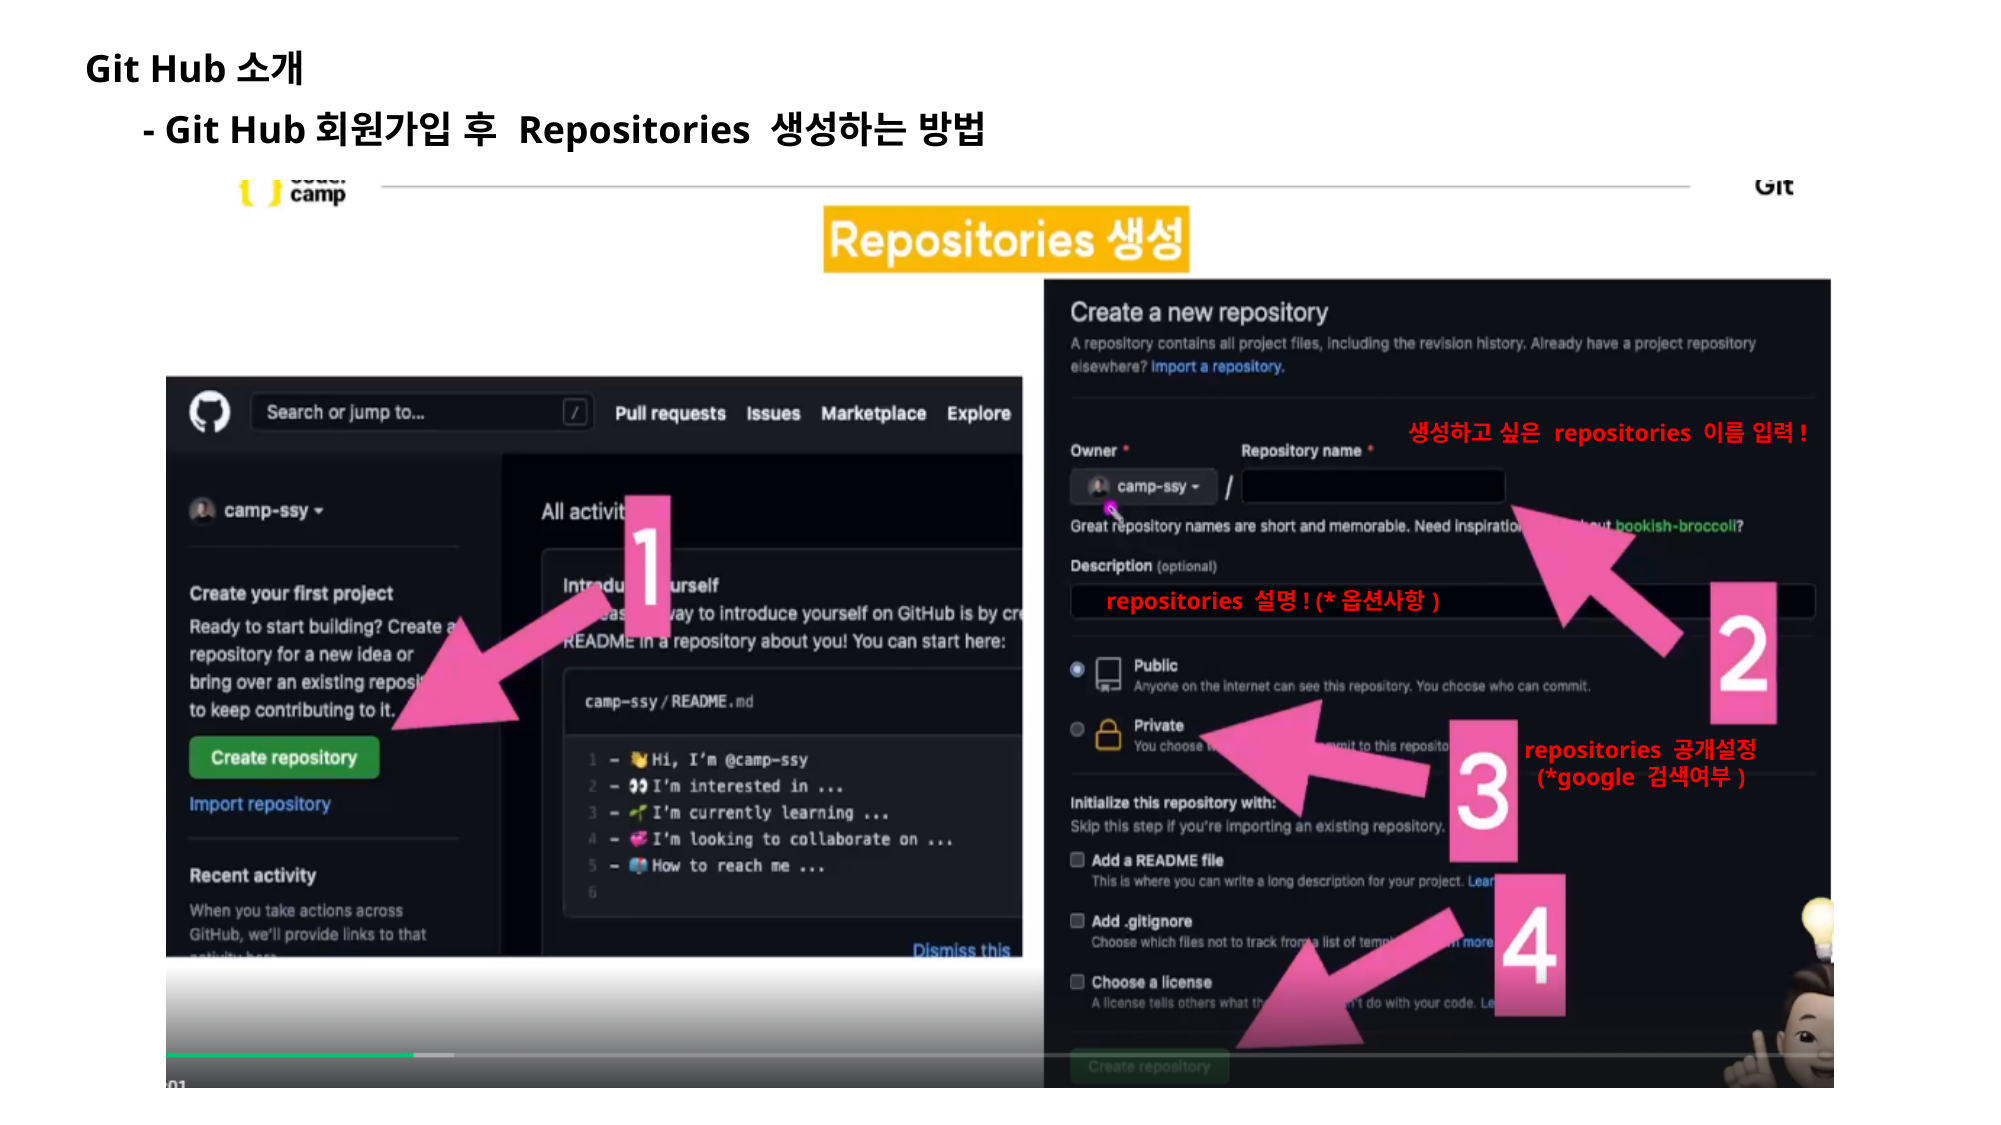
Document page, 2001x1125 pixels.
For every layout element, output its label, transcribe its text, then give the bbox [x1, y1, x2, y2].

text_box Git Hub소개 [70, 38, 873, 98]
text_box - Git Hub회원가입 후 Repositories 생성하는 방법 [128, 98, 1772, 159]
picture [166, 180, 1834, 1088]
